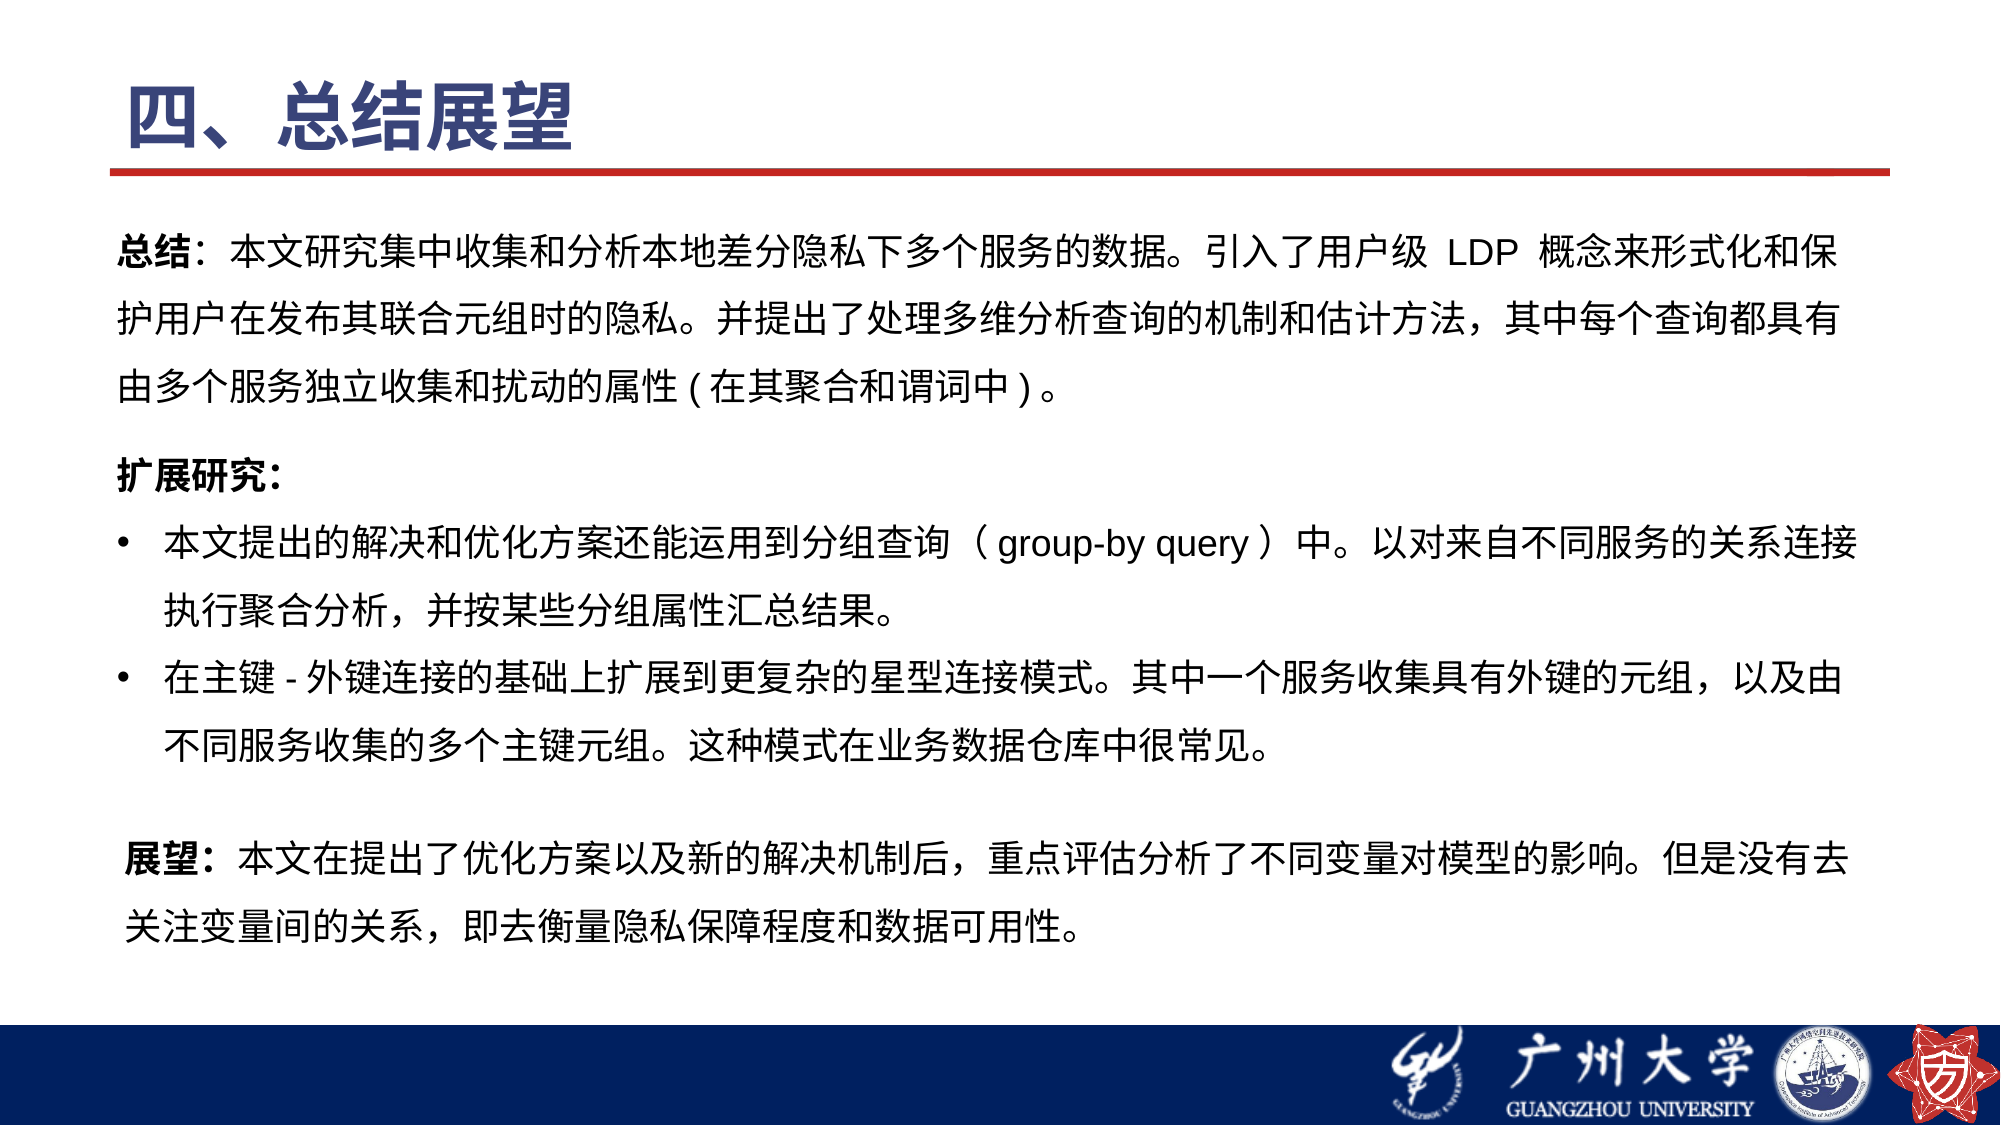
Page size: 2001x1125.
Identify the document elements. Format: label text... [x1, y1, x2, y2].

title 四、总结展望 [109, 0, 1890, 169]
picture [1378, 1013, 2001, 1125]
text_box 总结：本文研究集中收集和分析本地差分隐私下多个服务的数据。引入了用户级 LDP 概念来形式化和保护用户在发布其联合元组时的隐私。并提出了处理多维分析查询的机制和估计方法，其中每个查询都具有由多个服务独立收集和扰动的属性(在其聚合和谓词中)。 [102, 197, 1882, 415]
text_box 扩展研究： 本文提出的解决和优化方案还能运用到分组查询（group-by query）中。以对来自不同服务的关系连接执行聚合分析，并按某些分组属性汇总结果。 在主键-外键连接的基础上扩展到更复杂的星型连接模式。其中一个服务收集具有外键的元组，以及由不同服务收集的多个主键元组。这种模式在业务数据仓库中很常见。 [102, 421, 1890, 775]
text_box 展望：本文在提出了优化方案以及新的解决机制后，重点评估分析了不同变量对模型的影响。但是没有去关注变量间的关系，即去衡量隐私保障程度和数据可用性。 [109, 805, 1890, 956]
